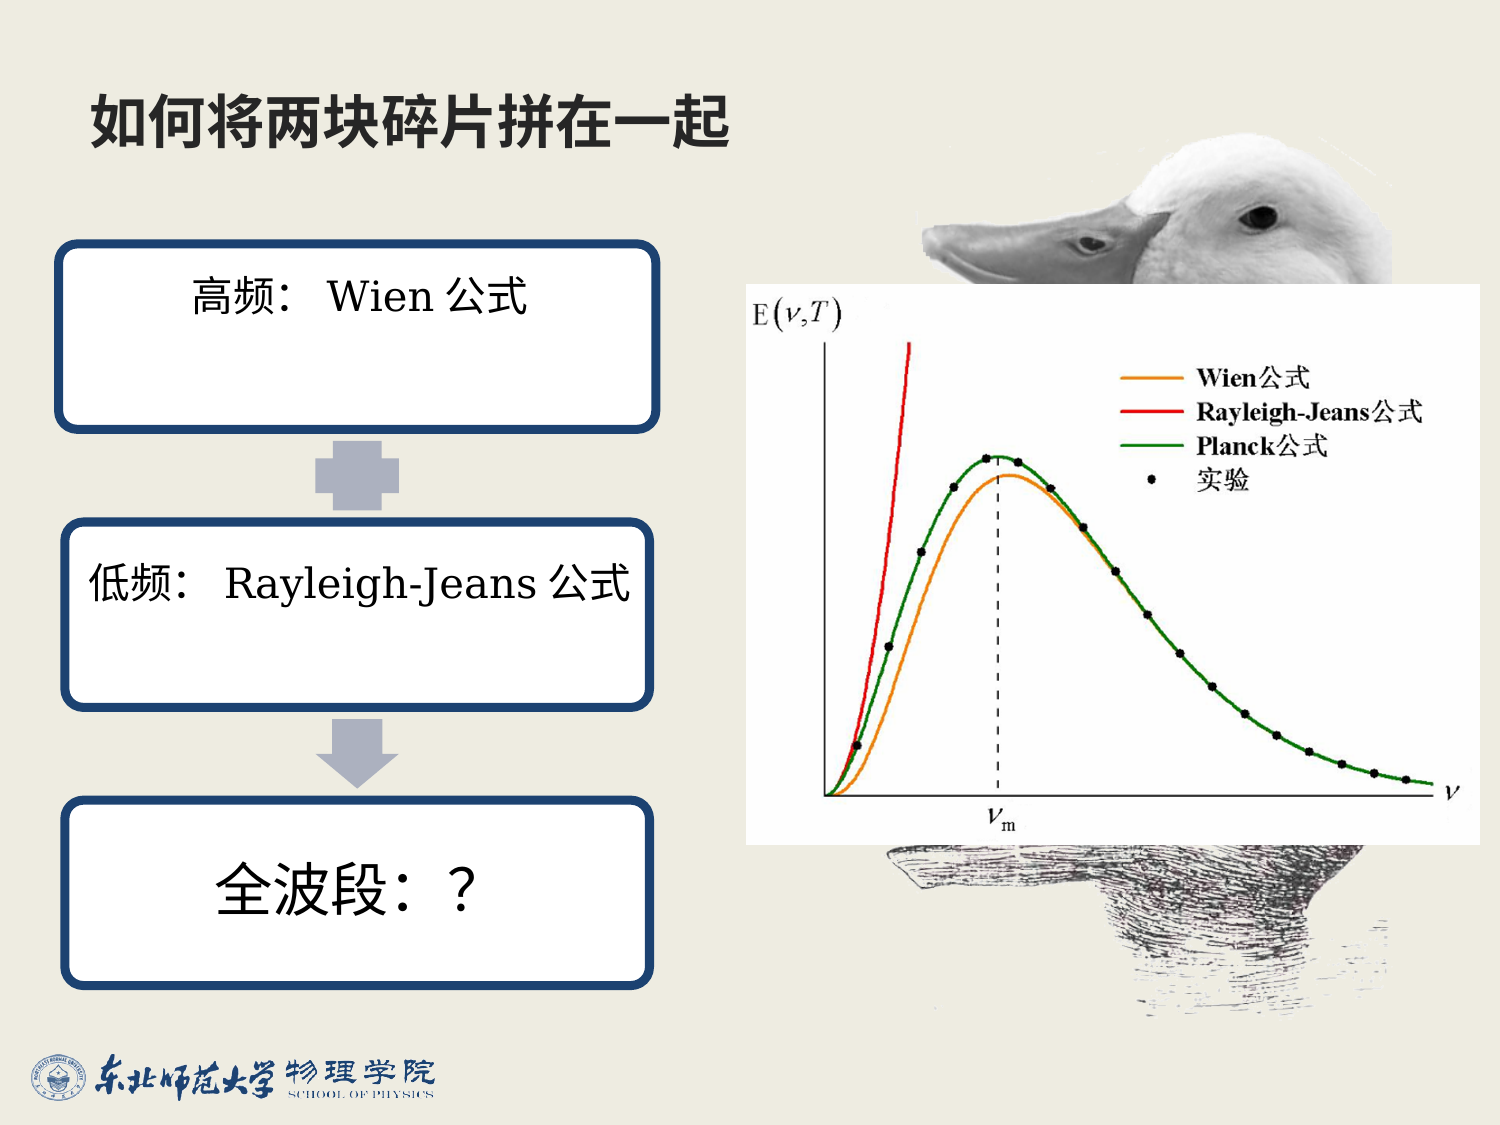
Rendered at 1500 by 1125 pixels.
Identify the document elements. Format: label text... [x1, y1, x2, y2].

picture [20, 1054, 440, 1101]
title 如何将两块碎片拼在一起 [75, 38, 1425, 202]
picture [746, 119, 1480, 1061]
